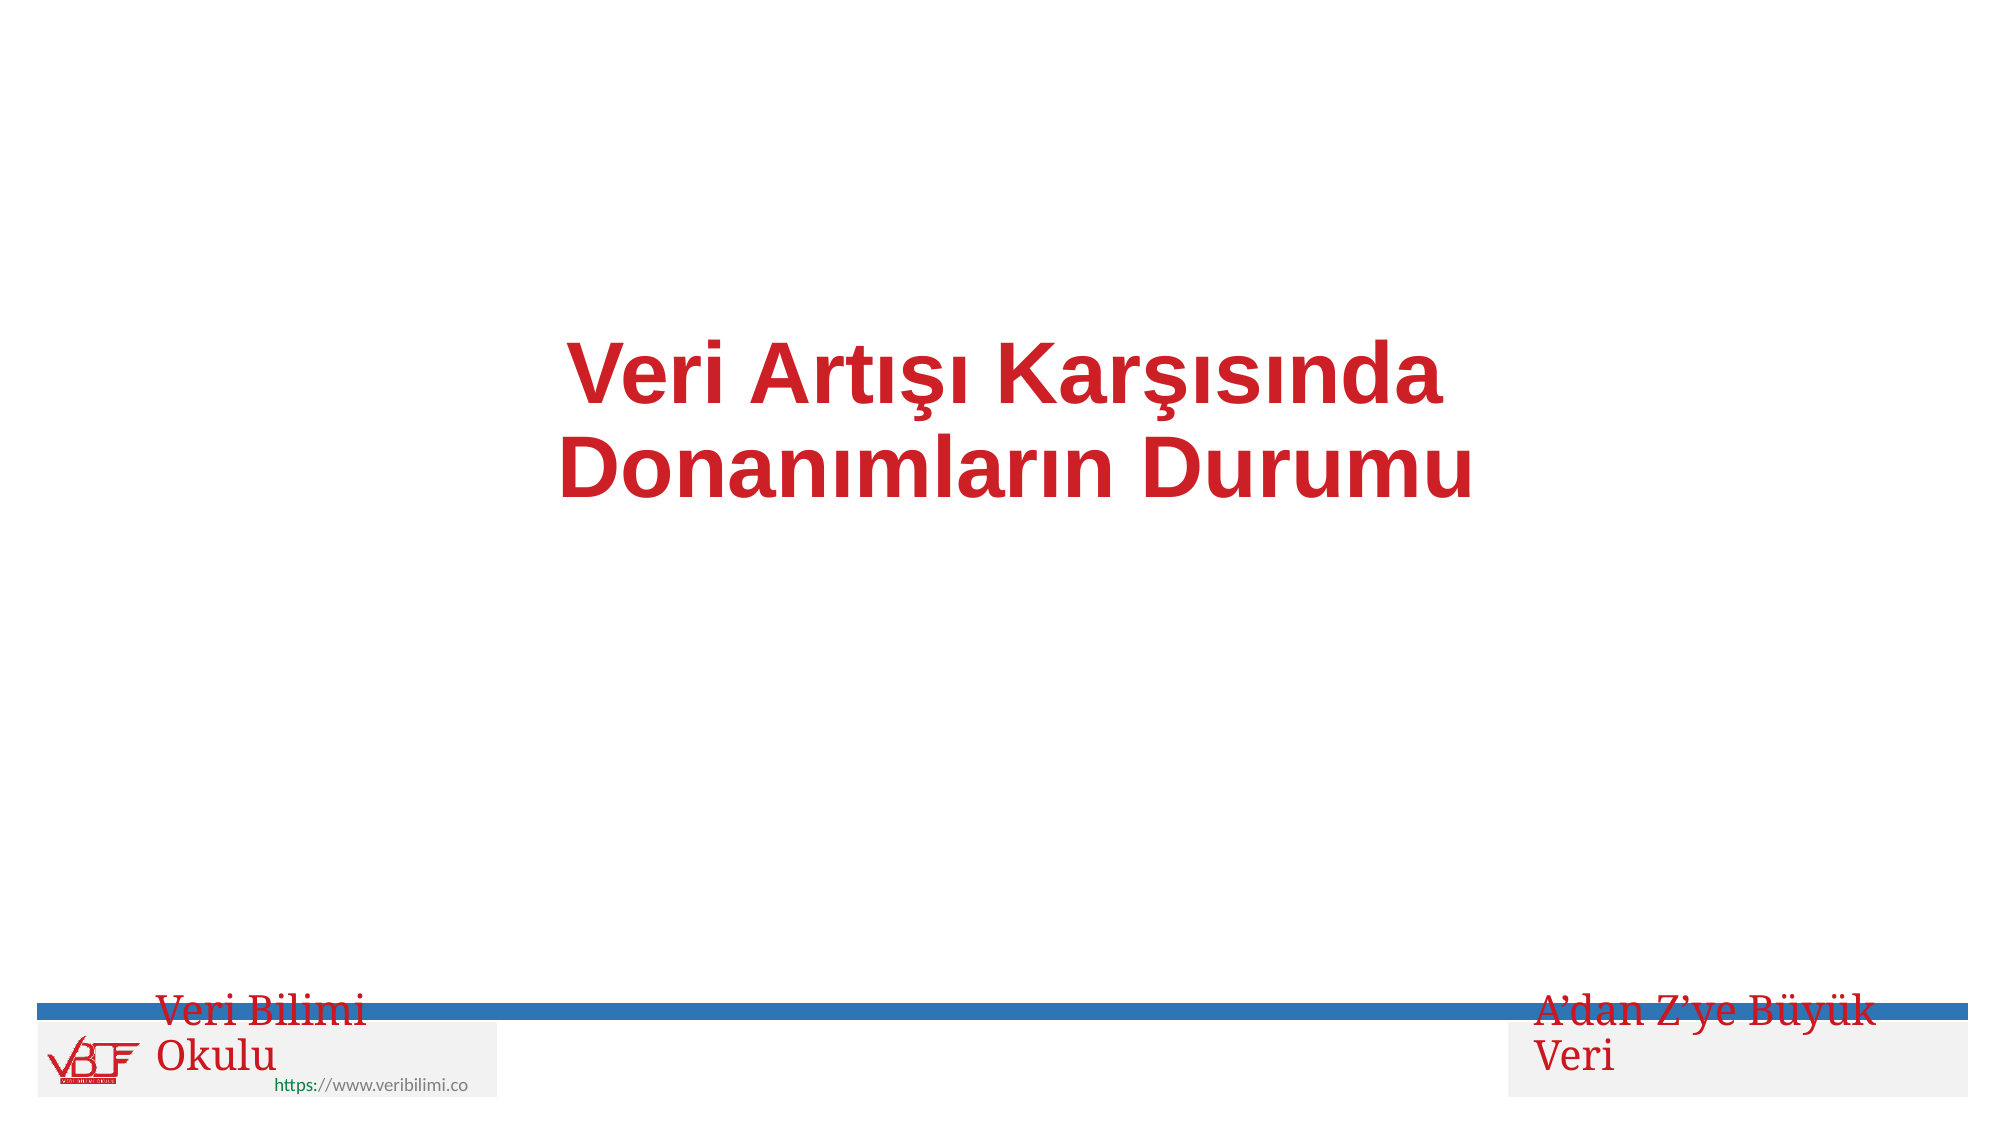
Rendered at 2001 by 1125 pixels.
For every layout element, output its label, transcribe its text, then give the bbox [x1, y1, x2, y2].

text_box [1508, 1022, 1969, 1098]
title Veri Artışı Karşısında Donanımların Durumu [267, 289, 1768, 525]
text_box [37, 1022, 537, 1103]
